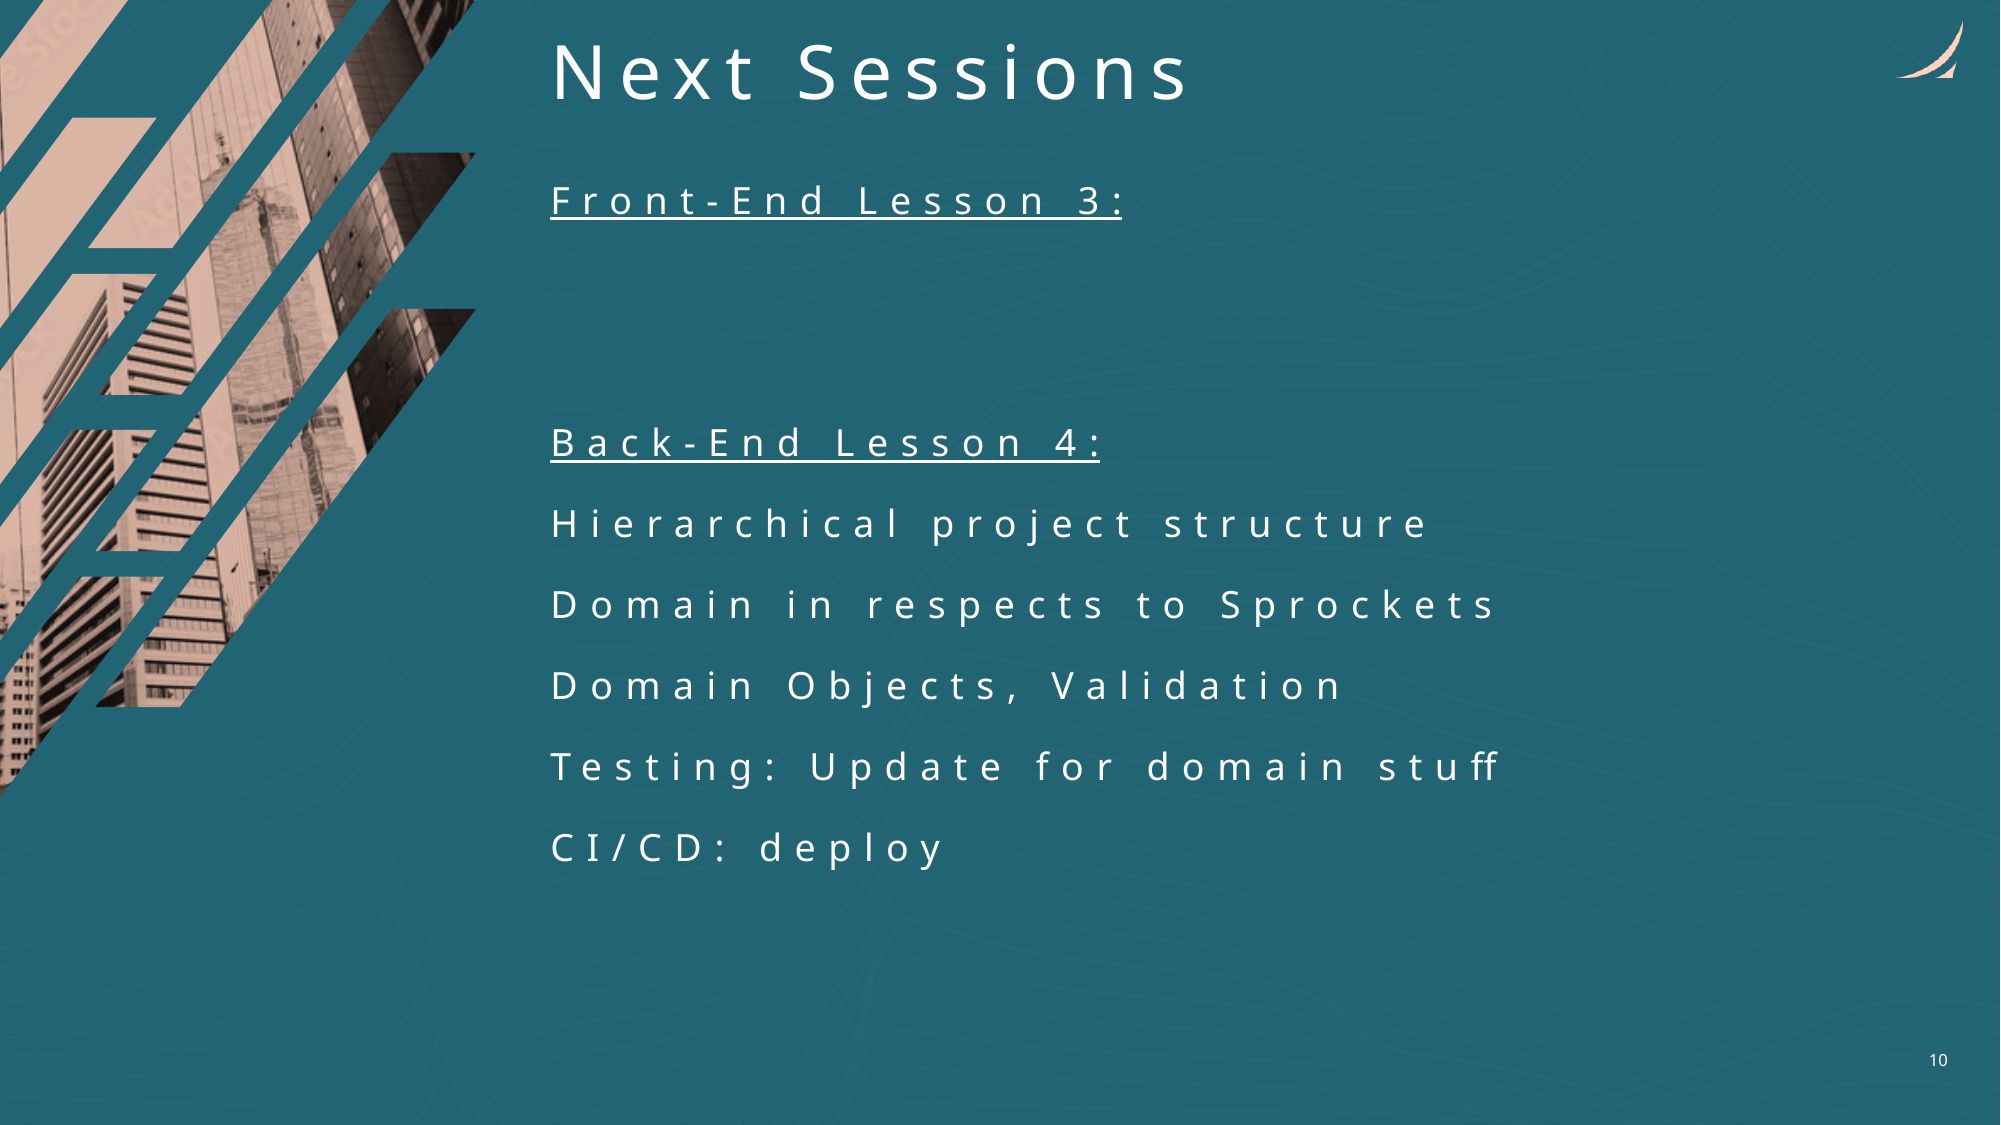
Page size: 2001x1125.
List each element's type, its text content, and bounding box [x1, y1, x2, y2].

text_box Next Sessions [535, 27, 1869, 111]
title Front-End Lesson 3: Back-End Lesson 4: Hierarchical project structure Domain in respects to Sprockets Domain Objects, Validation Testing: Update for domain stuff CI/CD: deploy [535, 133, 1911, 1016]
slide_number 10 [1512, 1042, 1963, 1103]
